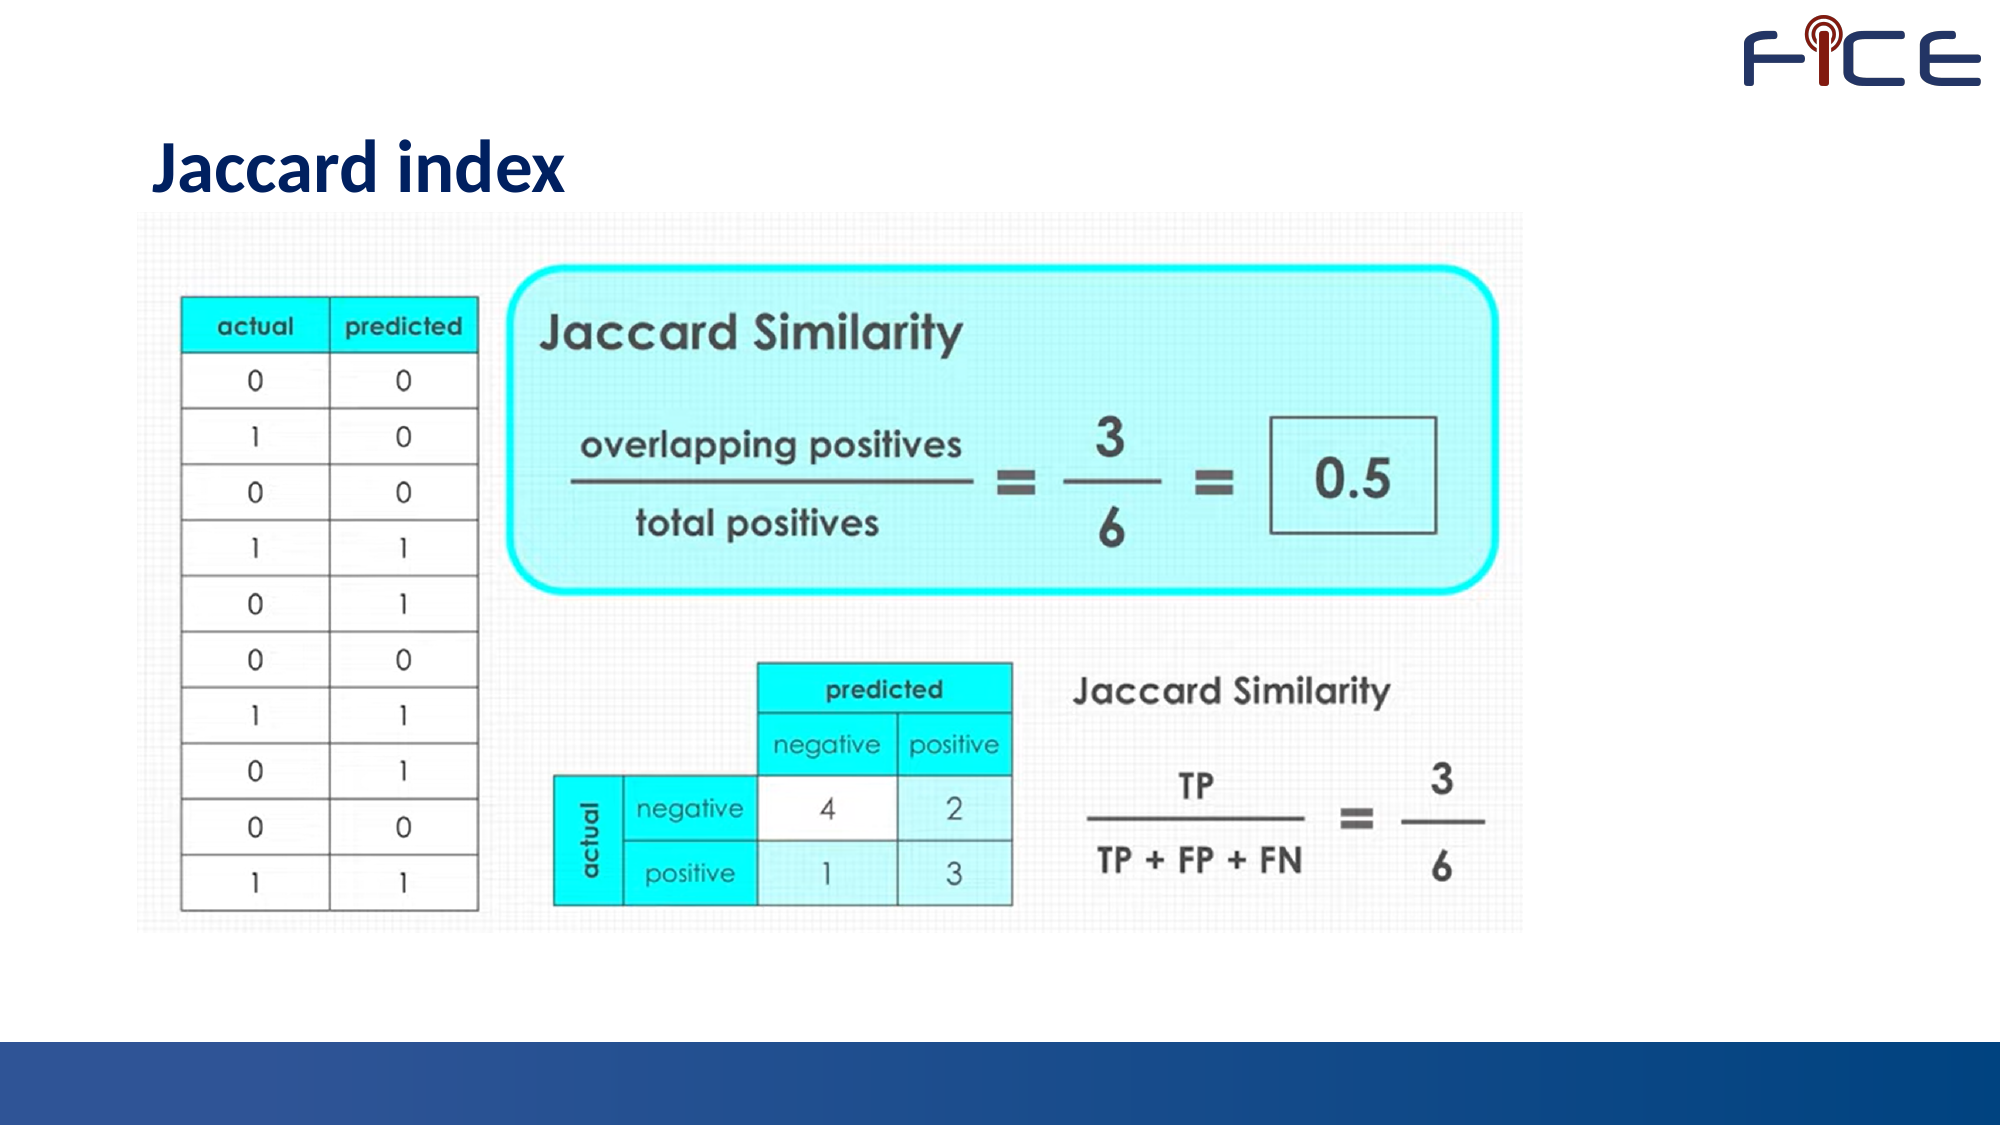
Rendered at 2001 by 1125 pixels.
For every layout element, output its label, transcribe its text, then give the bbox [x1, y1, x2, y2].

picture [1744, 15, 1981, 86]
picture [137, 212, 1523, 933]
title Jaccard index [137, 59, 1863, 278]
